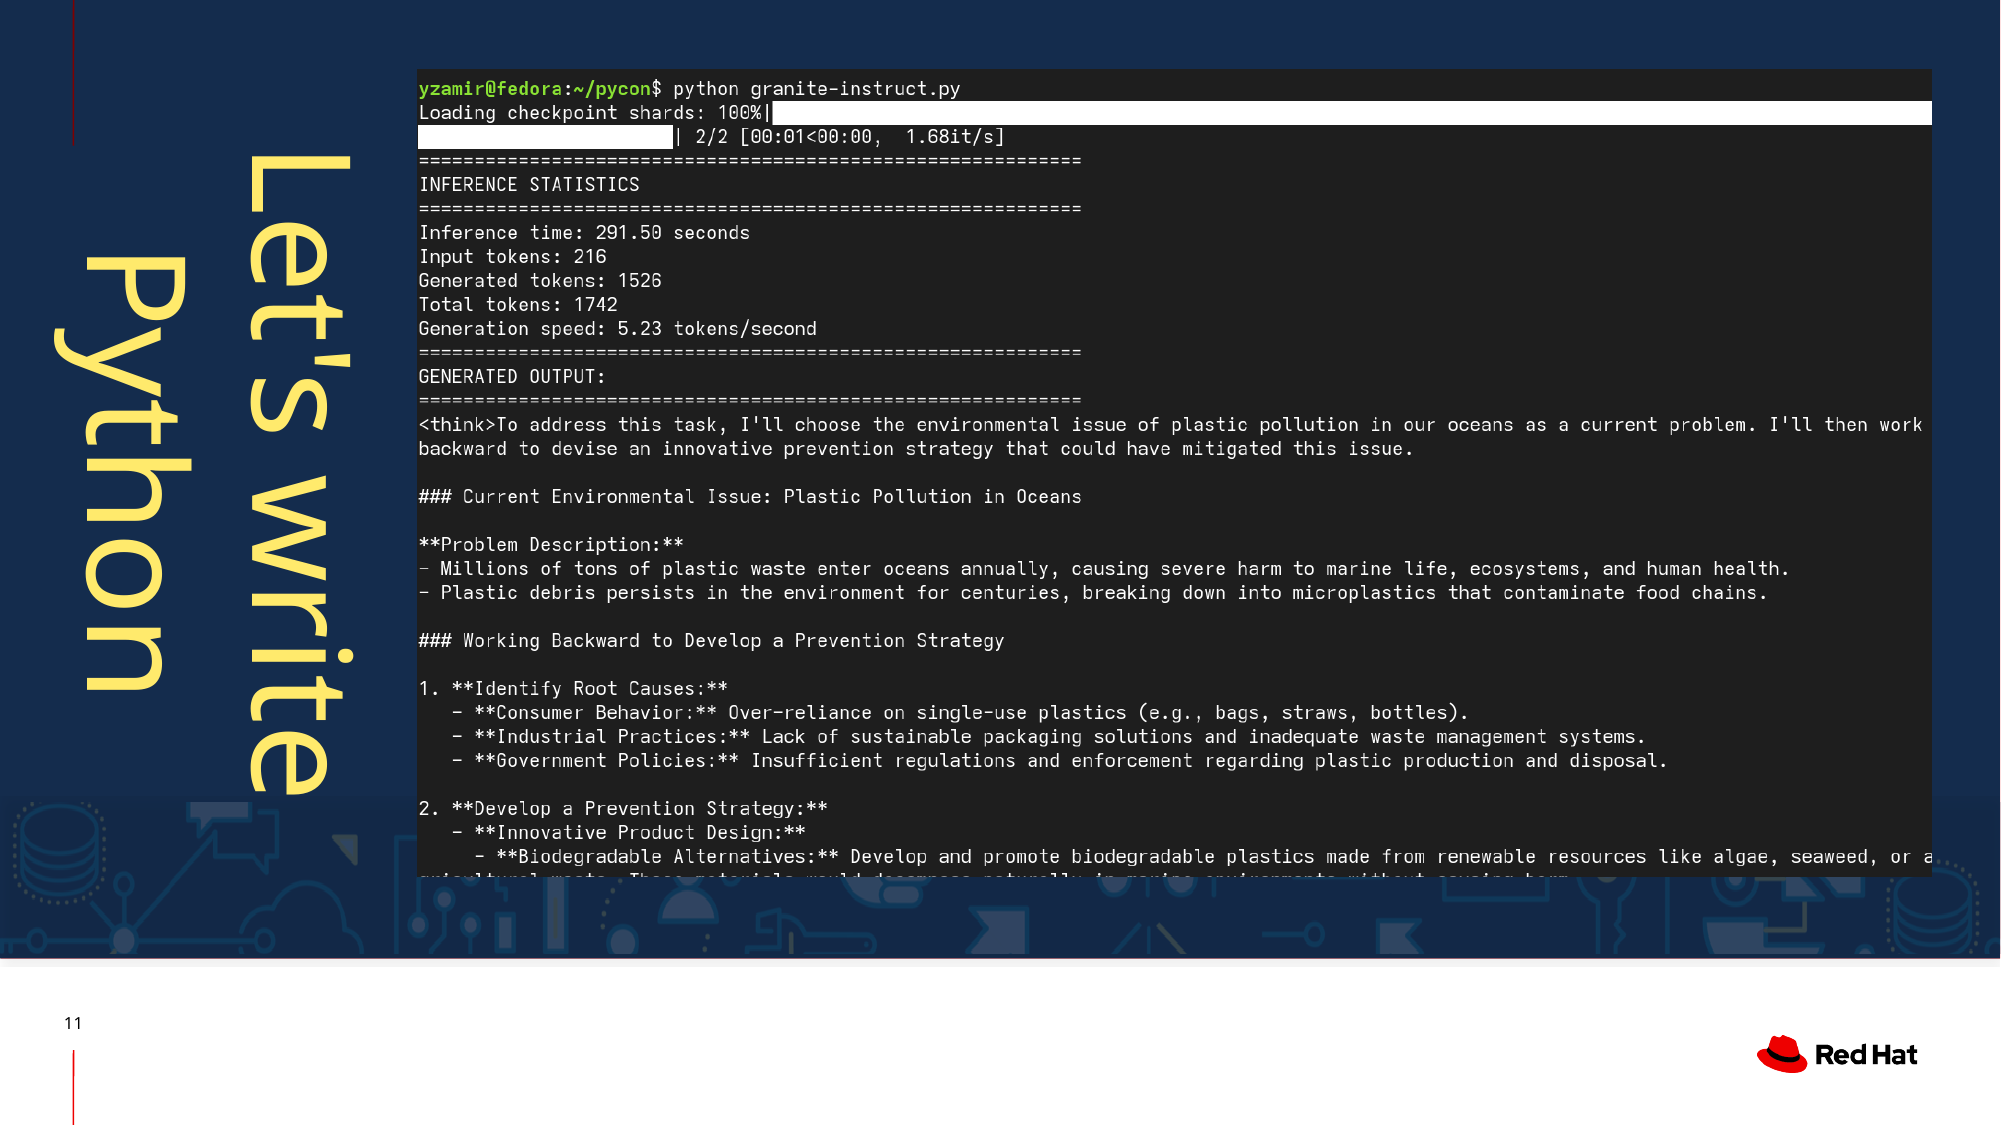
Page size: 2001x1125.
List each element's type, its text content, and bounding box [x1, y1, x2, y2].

title Let's write Python [86, 34, 390, 796]
slide_number <number> [13, 1012, 134, 1036]
picture [0, 0, 2001, 1125]
